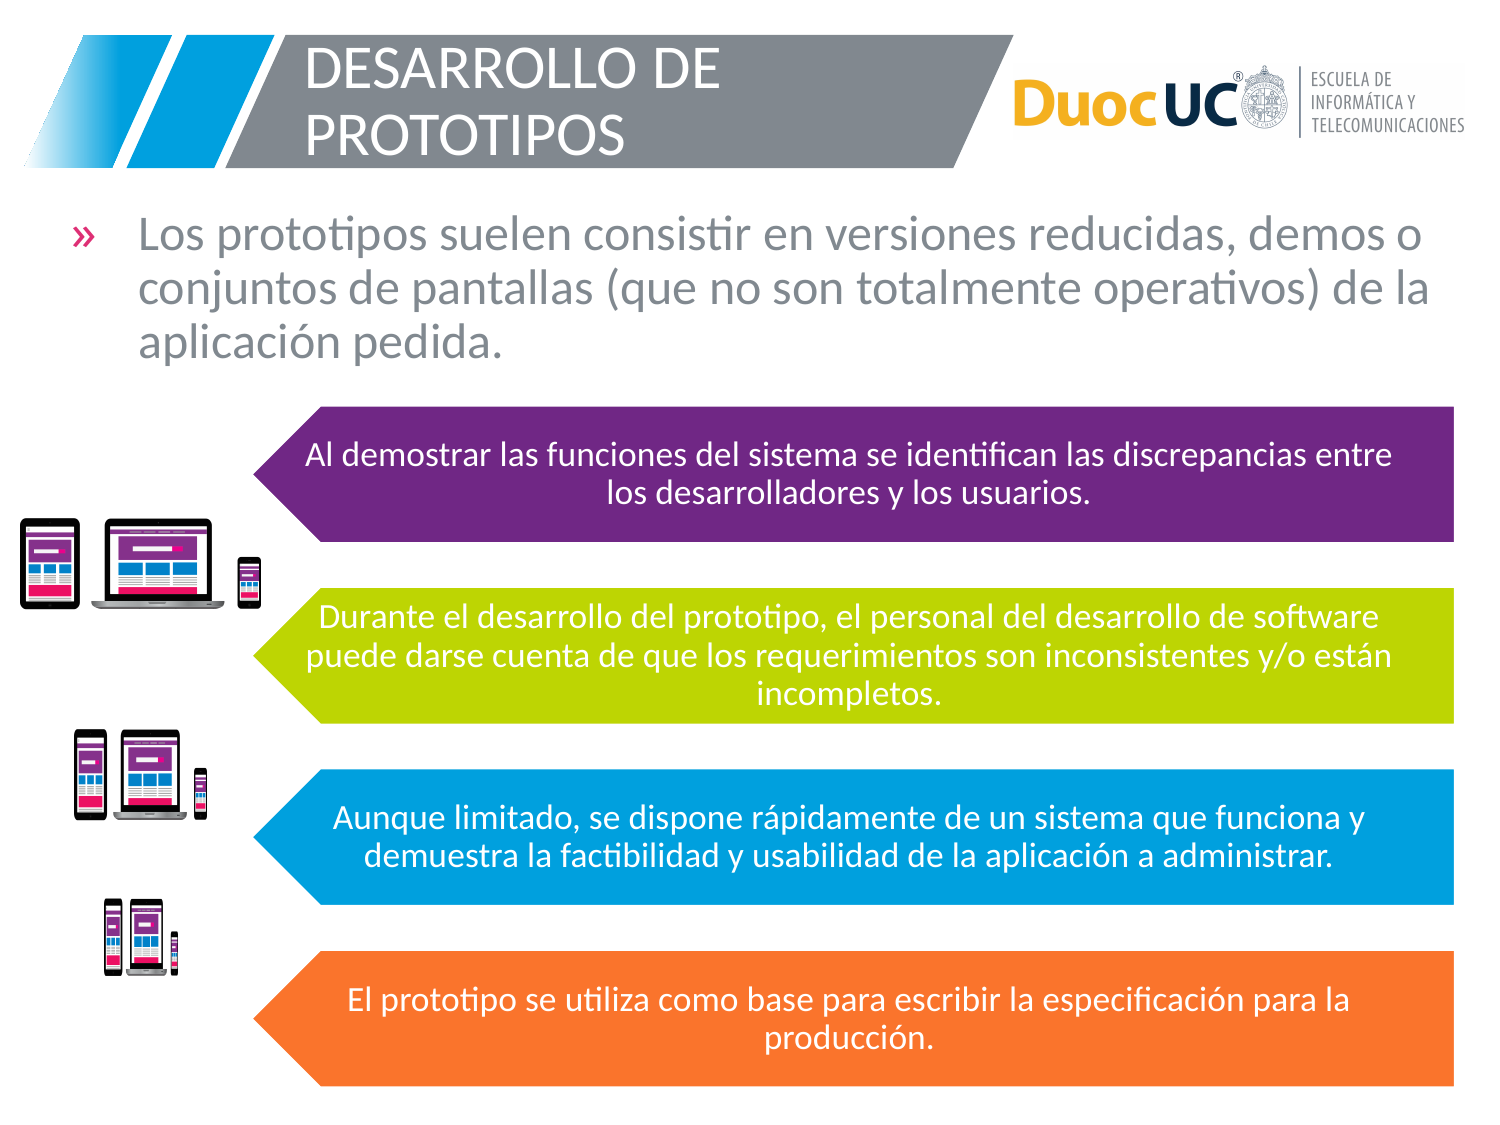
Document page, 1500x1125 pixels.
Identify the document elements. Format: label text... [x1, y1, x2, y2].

picture [20, 494, 262, 635]
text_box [178, 403, 1457, 1090]
list Los prototipos suelen consistir en versiones reducidas, demos o conjuntos de pantallas (que no son totalmente operativos) de la aplicación pedida. [48, 199, 1452, 405]
picture [104, 878, 178, 999]
picture [1013, 63, 1465, 140]
picture [74, 705, 208, 846]
title DESARROLLO DE PROTOTIPOS [289, 34, 993, 169]
